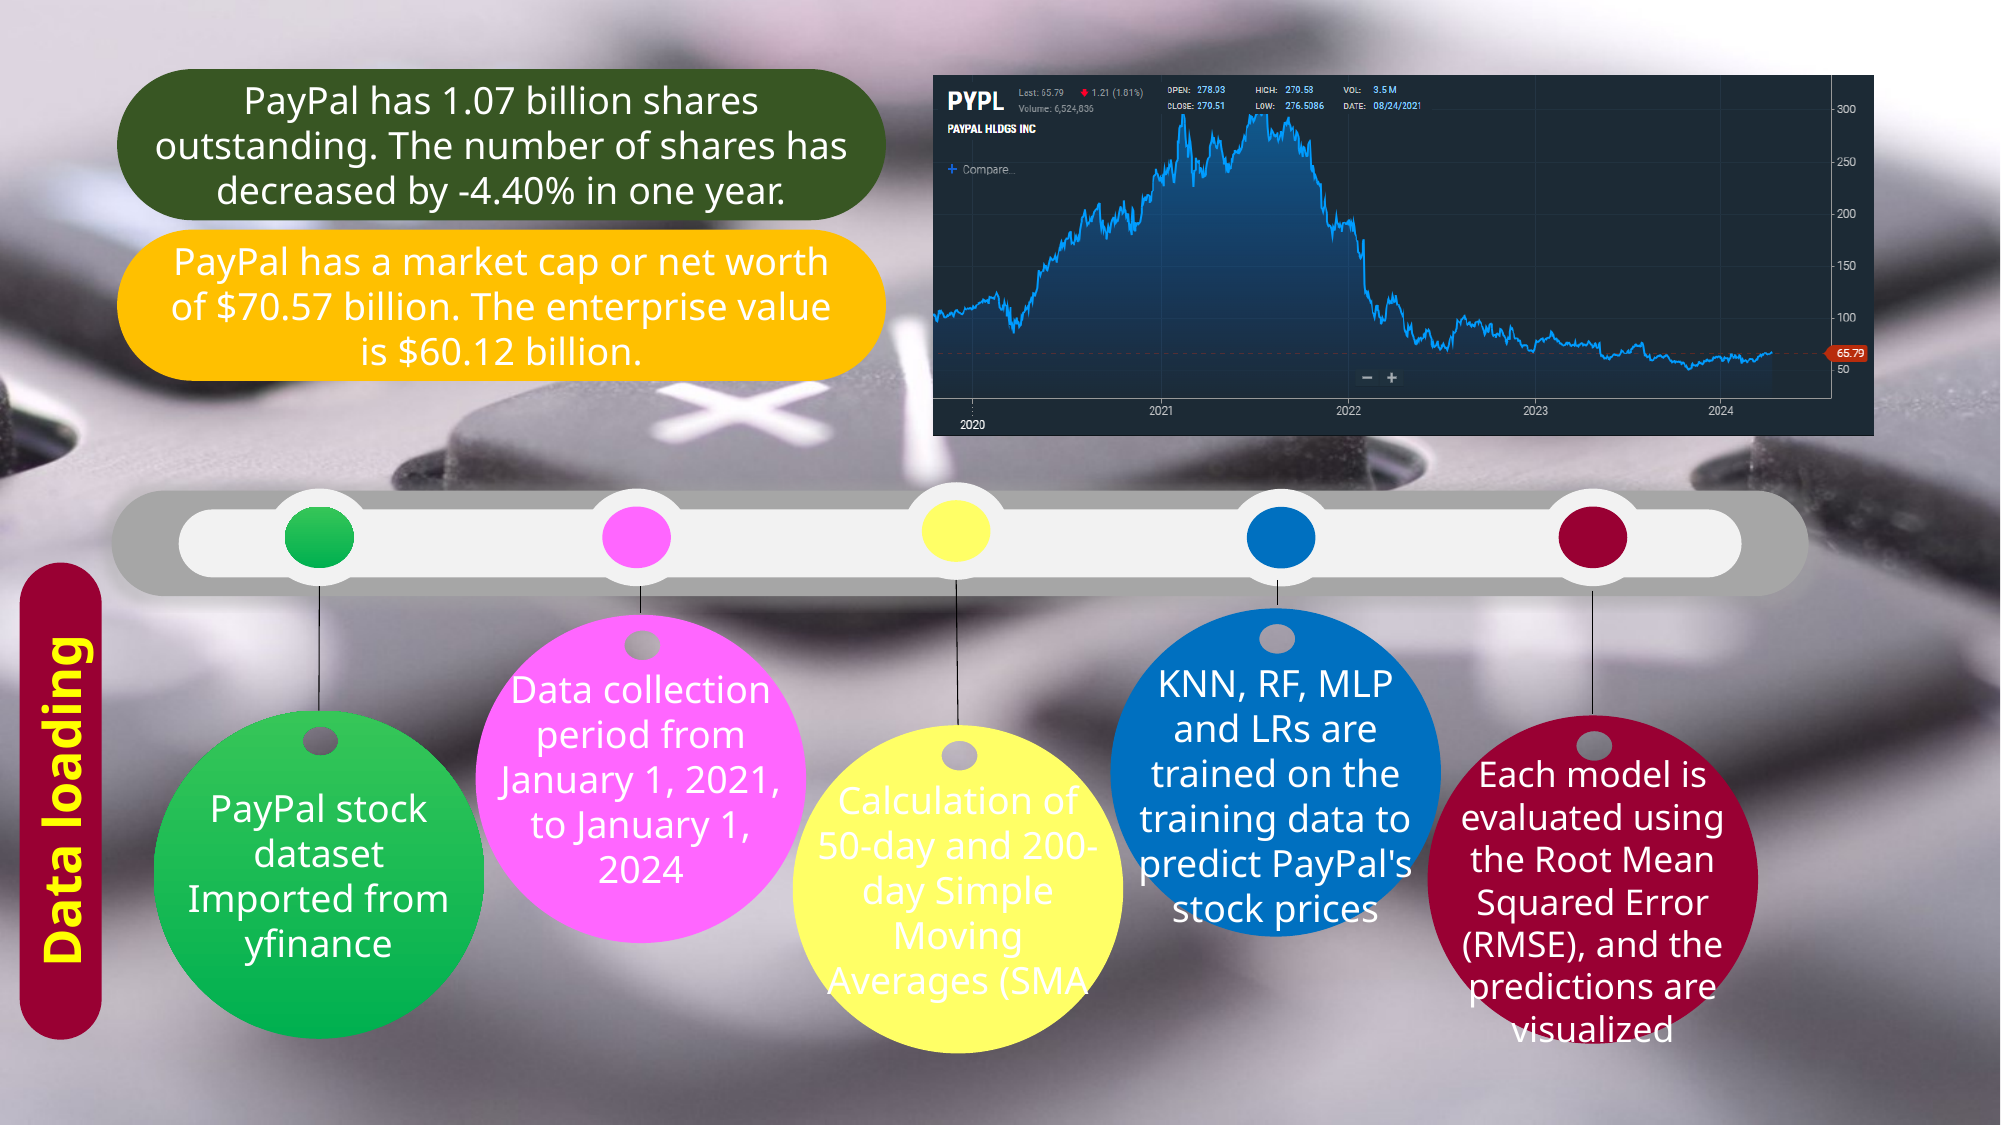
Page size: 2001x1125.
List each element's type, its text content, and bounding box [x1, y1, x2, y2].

text_box Data loading [18, 561, 103, 1041]
text_box PayPal has a market cap or net worth of $70.57 billion. The enterprise value is $60.12 billion. [116, 228, 887, 382]
picture [0, 0, 2001, 1125]
text_box PayPal has 1.07 billion shares outstanding. The number of shares has decreased by -4.40% in one year. [116, 68, 887, 222]
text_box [111, 482, 1809, 1054]
